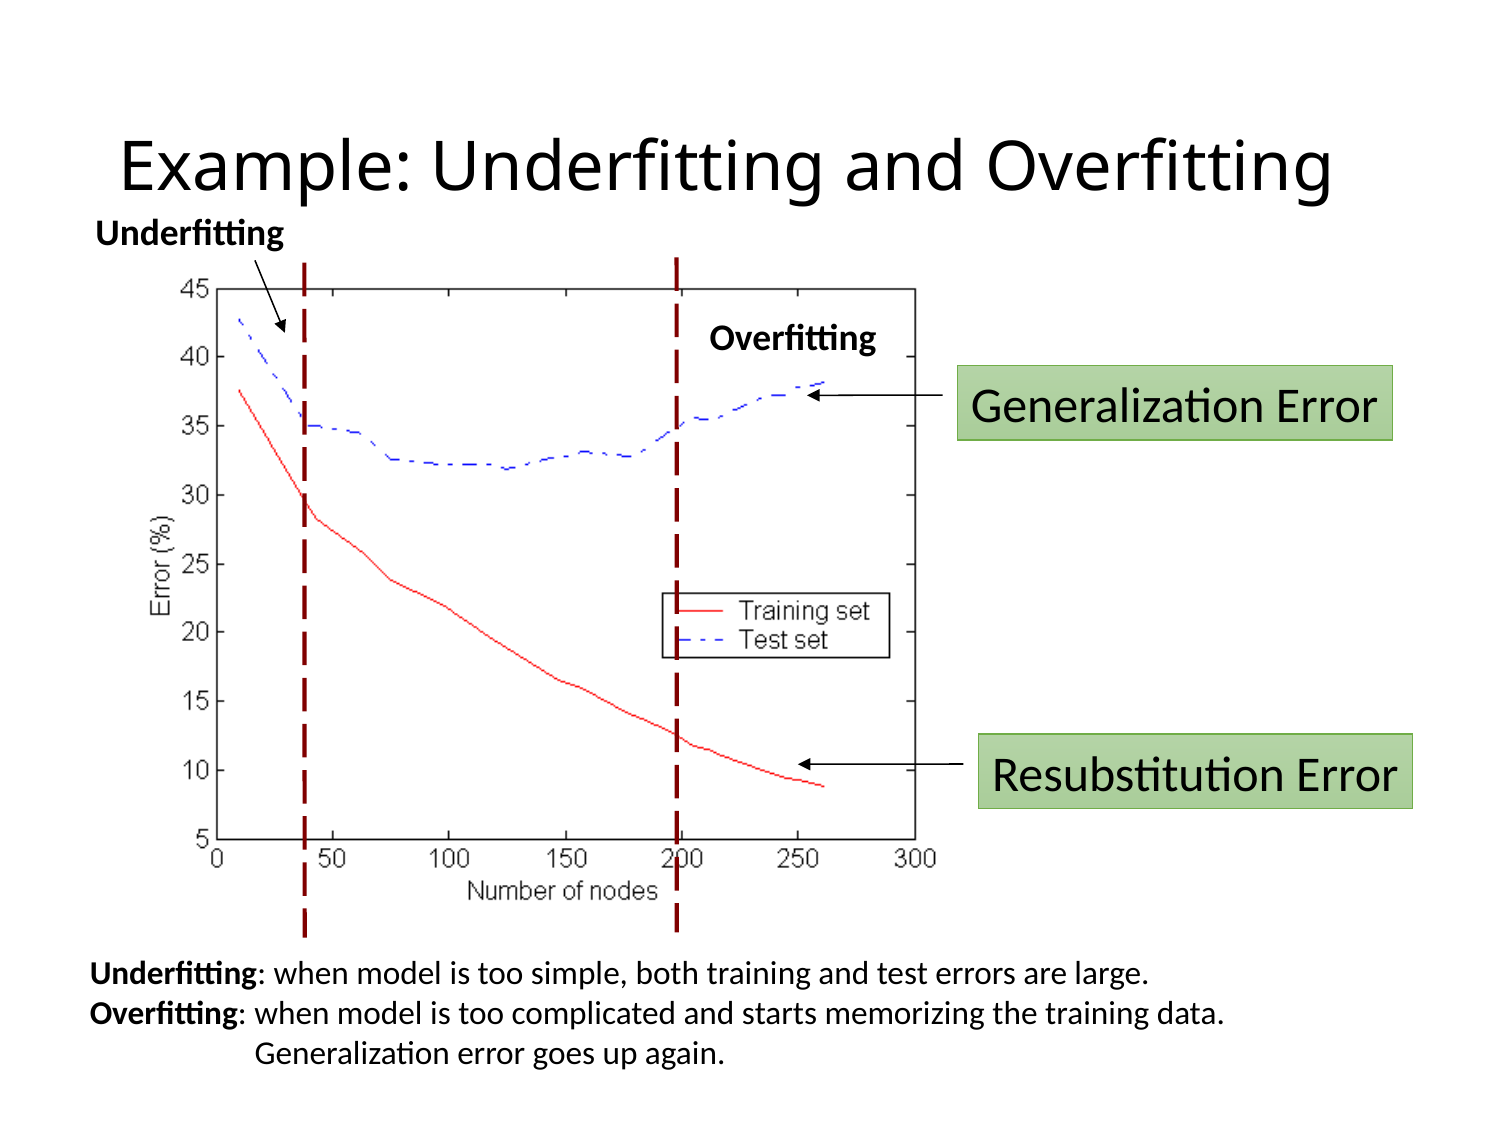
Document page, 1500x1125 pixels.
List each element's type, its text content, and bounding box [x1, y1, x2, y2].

text_box Underfitting: when model is too simple, both training and test errors are large. Overfitting: when model is too complicated and starts memorizing the training data. Generalization error goes up again. [75, 943, 1463, 1079]
picture [99, 237, 1000, 913]
text_box Generalization Error [1000, 365, 1393, 441]
text_box Resubstitution Error [1000, 733, 1413, 809]
text_box Underfitting [80, 199, 344, 261]
title Example: Underfitting and Overfitting [103, 59, 1397, 278]
